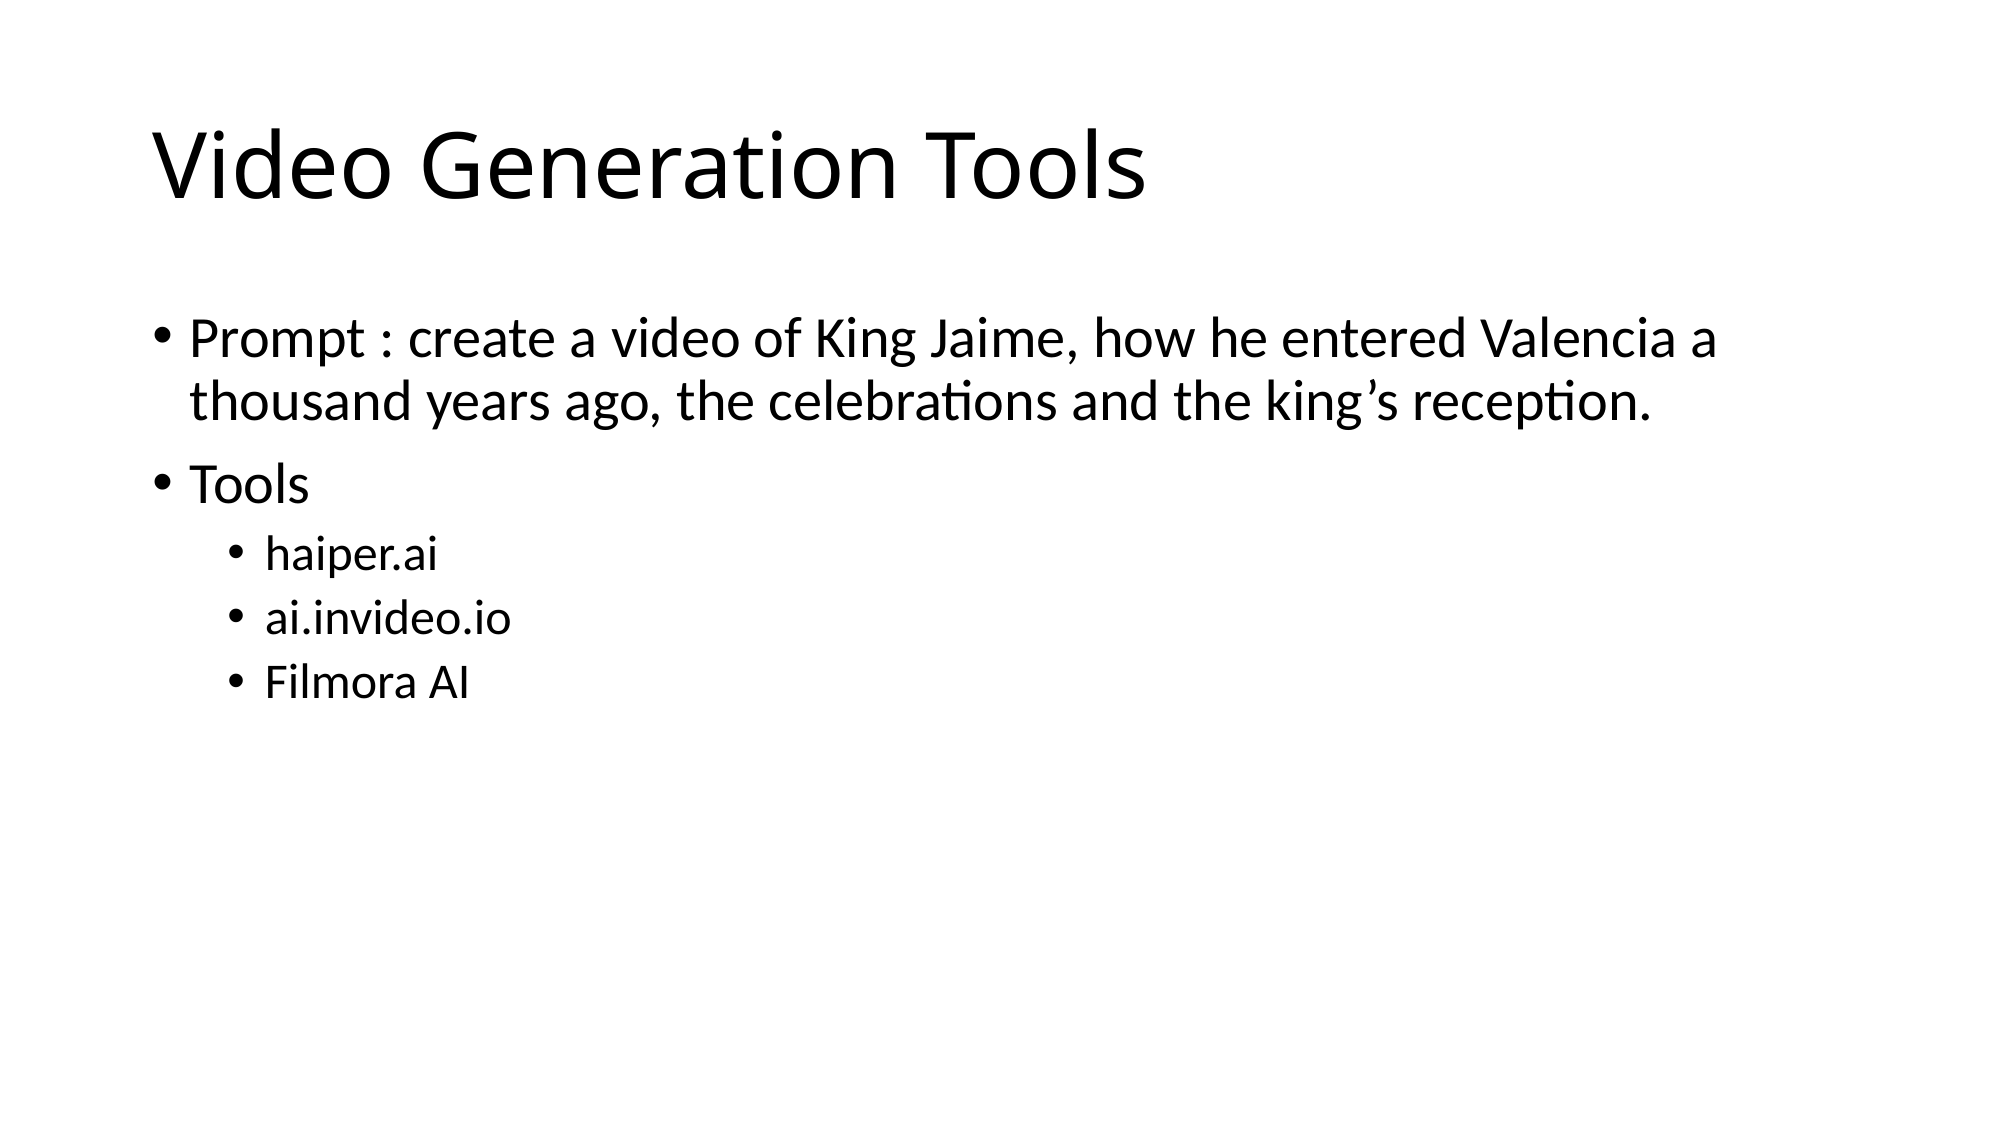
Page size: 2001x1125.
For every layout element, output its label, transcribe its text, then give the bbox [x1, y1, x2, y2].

list Prompt : create a video of King Jaime, how he entered Valencia a thousand years ago, the celebrations and the king’s reception. Tools haiper.ai ai.invideo.io Filmora AI [137, 299, 1863, 1014]
title Video Generation Tools [137, 59, 1863, 278]
